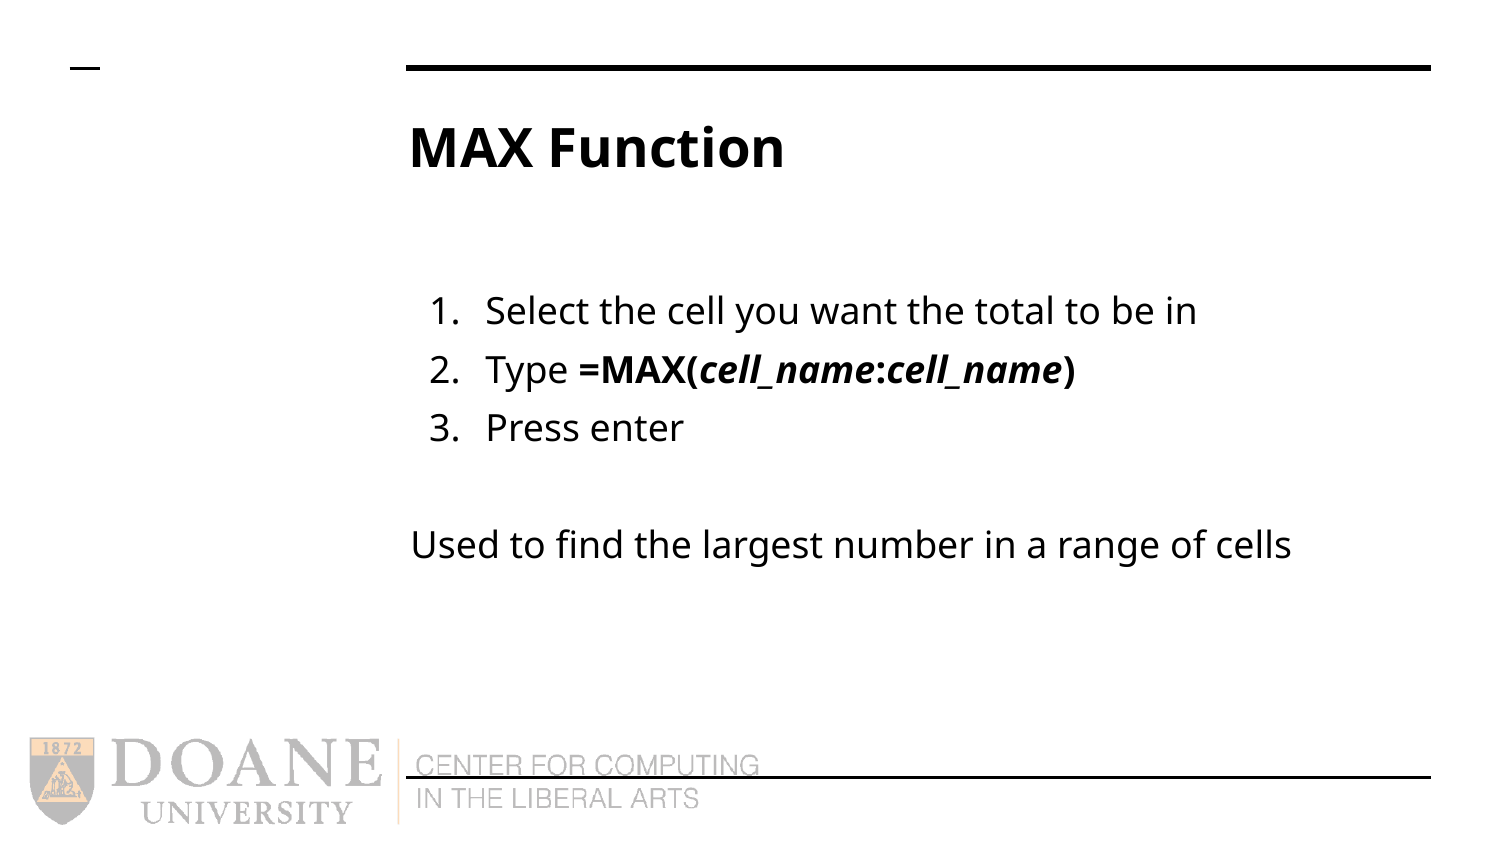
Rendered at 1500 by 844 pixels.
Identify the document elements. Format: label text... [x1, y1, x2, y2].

list Select the cell you want the total to be in Type =MAX(cell_name:cell_name) Press enter Used to find the largest number in a range of cells [395, 261, 1433, 755]
title MAX Function [393, 94, 1431, 199]
